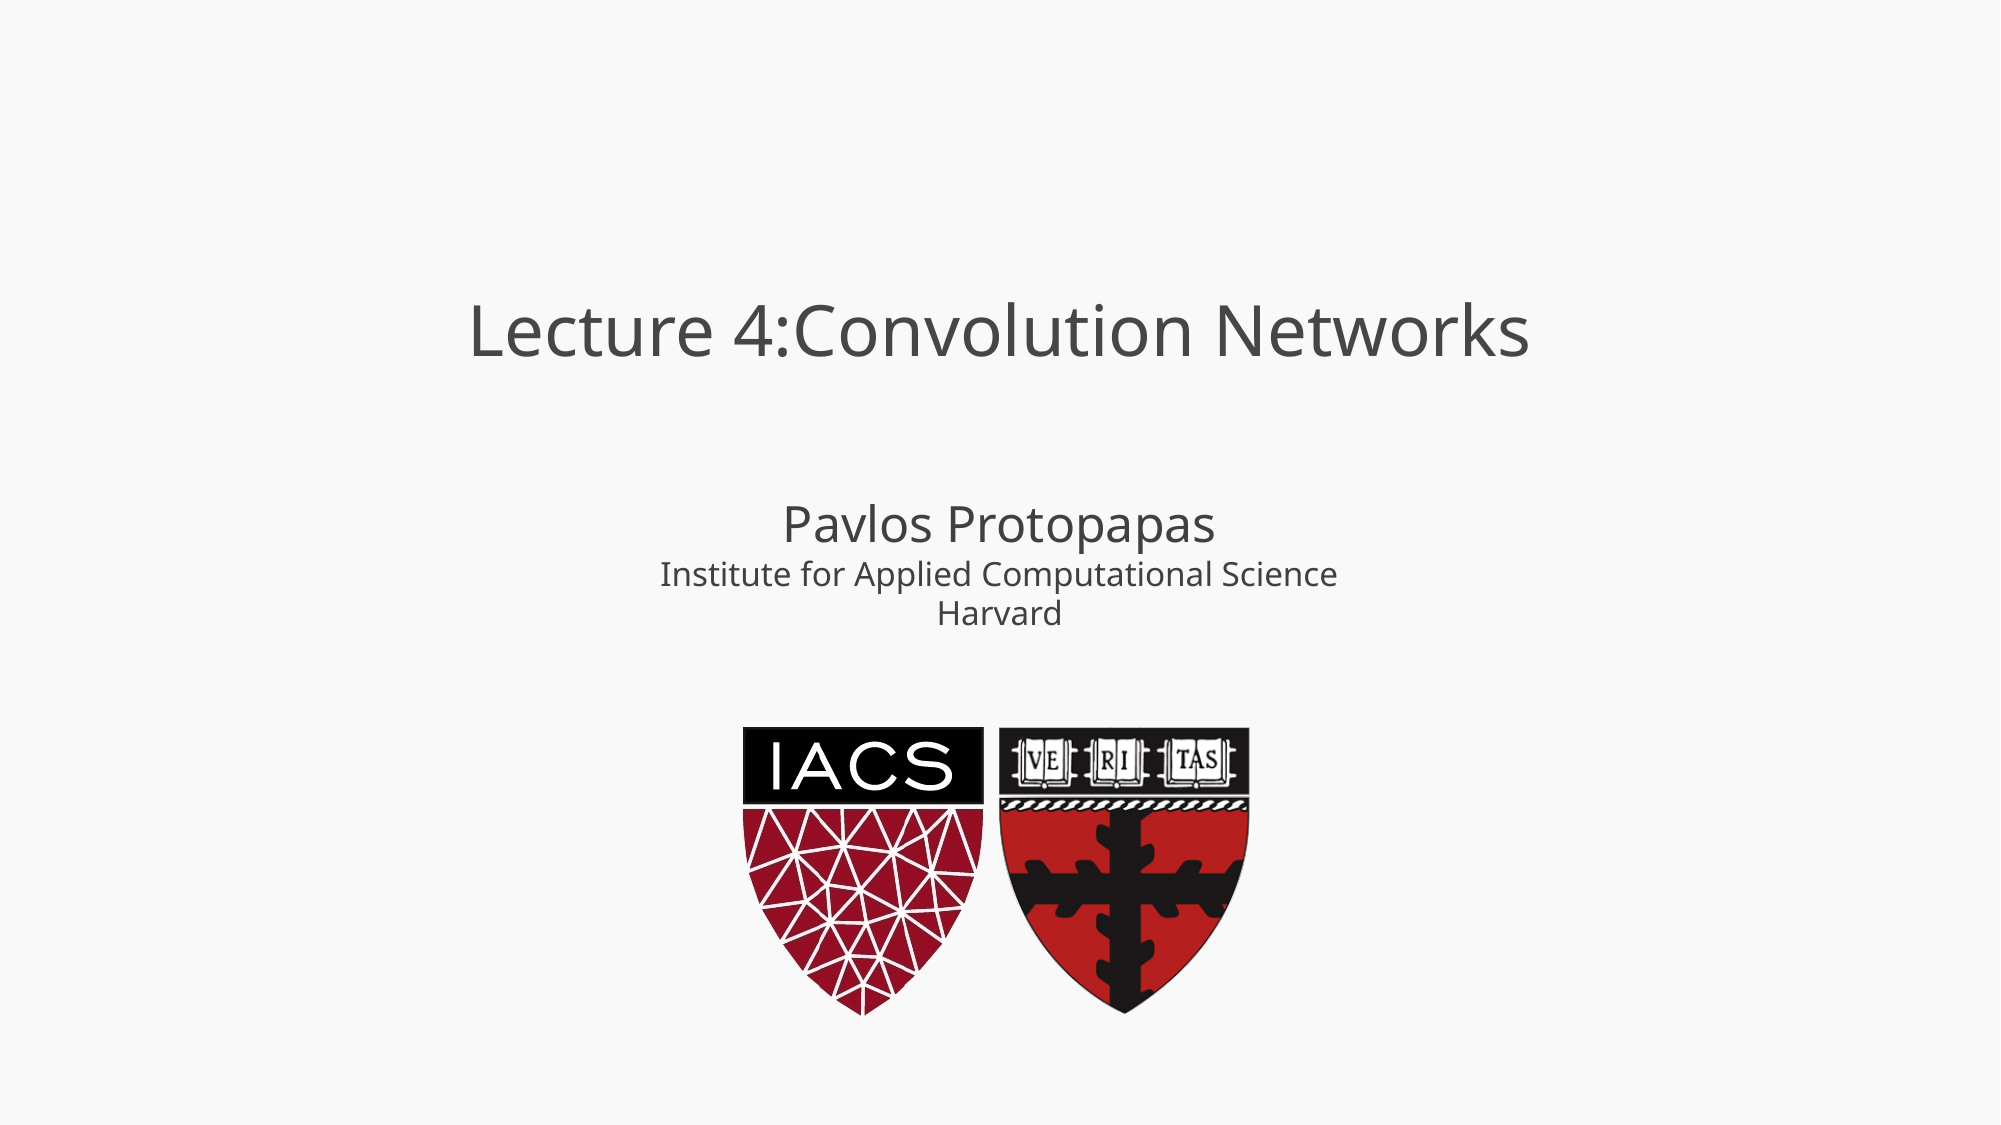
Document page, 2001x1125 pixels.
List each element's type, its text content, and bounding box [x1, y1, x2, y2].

picture [734, 726, 990, 1016]
title Lecture 4:Convolution Networks [150, 278, 1850, 520]
picture [996, 726, 1252, 1016]
